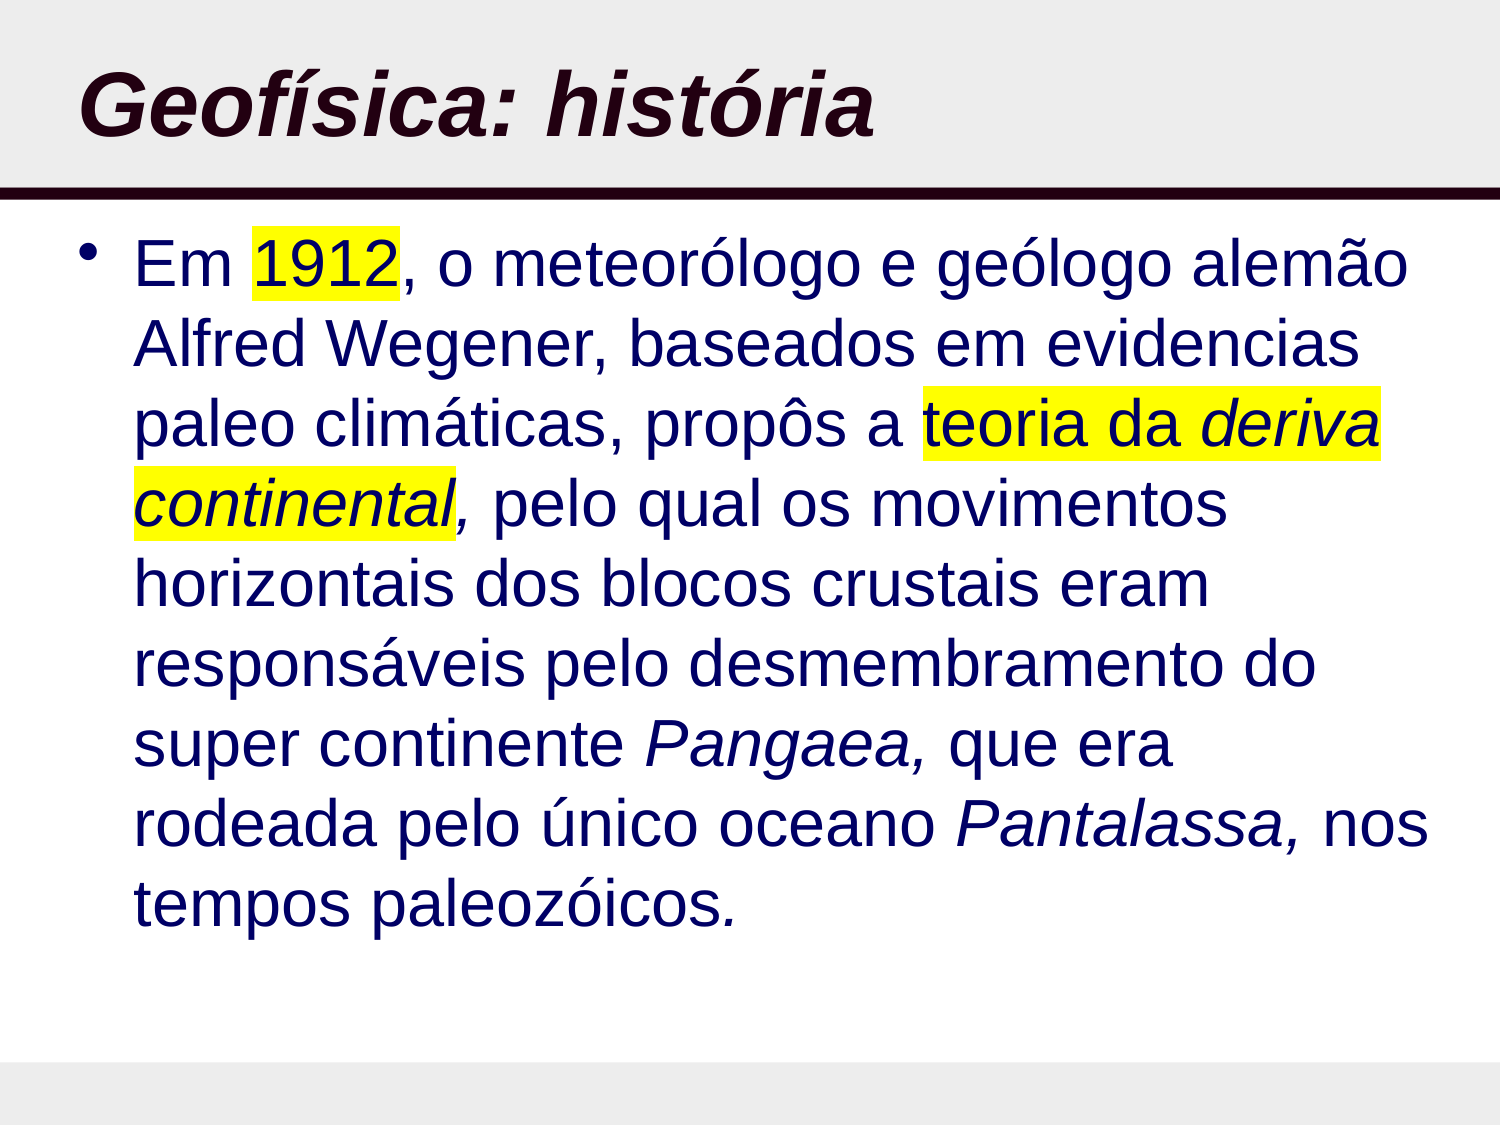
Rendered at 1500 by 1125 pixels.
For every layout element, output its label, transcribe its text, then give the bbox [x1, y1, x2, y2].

title Geofísica: história [62, 37, 1475, 163]
list Em 1912, o meteorólogo e geólogo alemão Alfred Wegener, baseados em evidencias paleo climáticas, propôs a teoria da deriva continental, pelo qual os movimentos horizontais dos blocos crustais eram responsáveis pelo desmembramento do super continente Pangaea, que era rodeada pelo único oceano Pantalassa, nos tempos paleozóicos. [62, 212, 1450, 1050]
